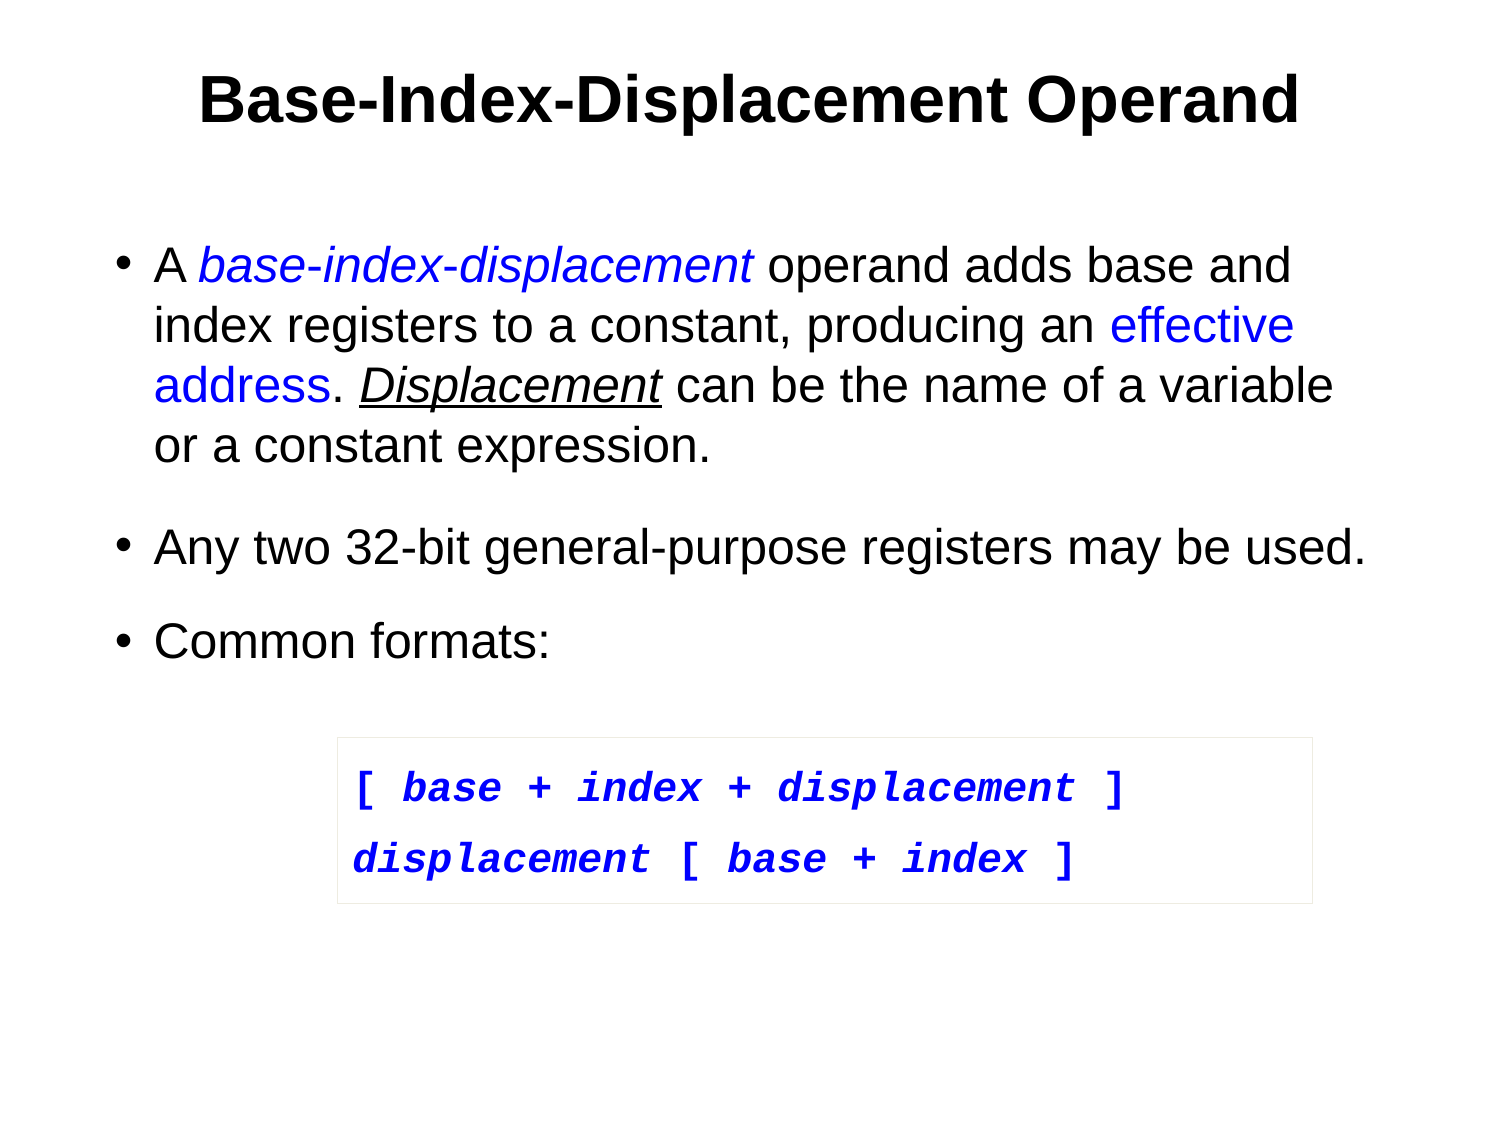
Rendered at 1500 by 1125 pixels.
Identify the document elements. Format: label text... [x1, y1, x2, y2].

title Base-Index-Displacement Operand [75, 24, 1425, 168]
text_box [ base + index + displacement ] displacement [ base + index ] [337, 737, 1313, 904]
list A base-index-displacement operand adds base and index registers to a constant, producing an effective address. Displacement can be the name of a variable or a constant expression. Any two 32-bit general-purpose registers may be used. Common formats: [99, 224, 1388, 863]
